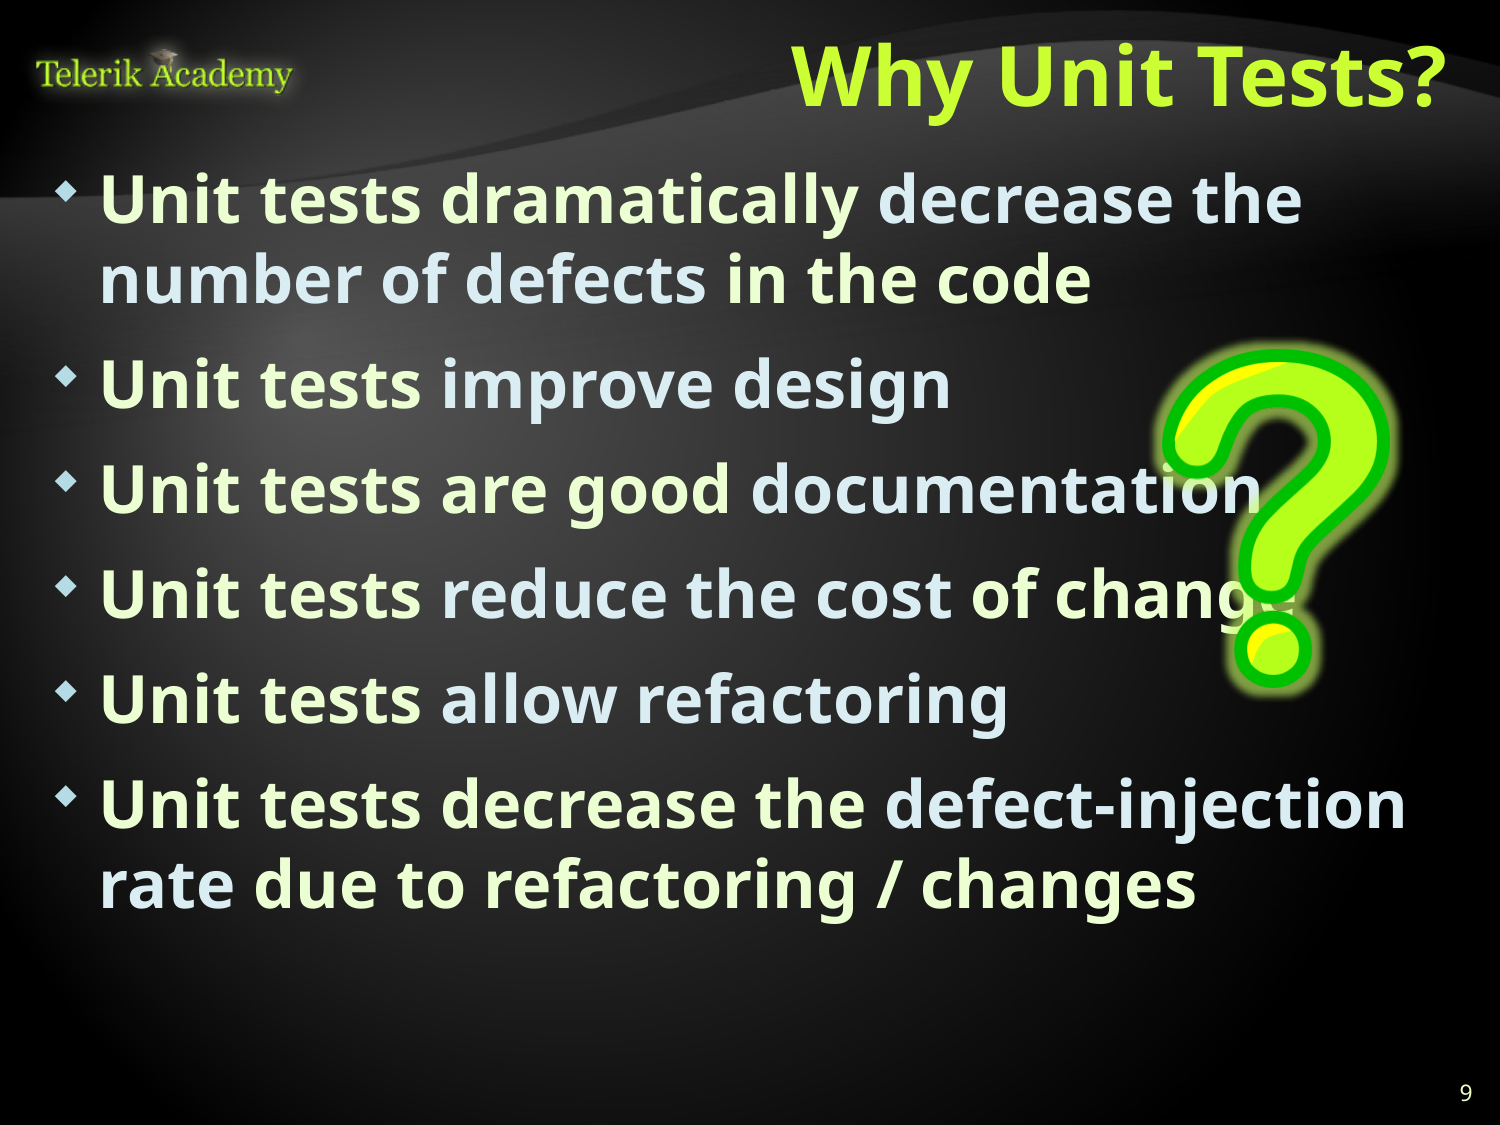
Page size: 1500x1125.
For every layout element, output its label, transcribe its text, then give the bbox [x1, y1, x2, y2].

title Why Unit Tests? [300, 12, 1463, 149]
slide_number 9 [1412, 1074, 1488, 1113]
list Unit tests dramatically decrease the number of defects in the code Unit tests improve design Unit tests are good documentation Unit tests reduce the cost of change Unit tests allow refactoring Unit tests decrease the defect-injection rate due to refactoring / changes [37, 149, 1463, 1100]
picture [0, 0, 1500, 1125]
